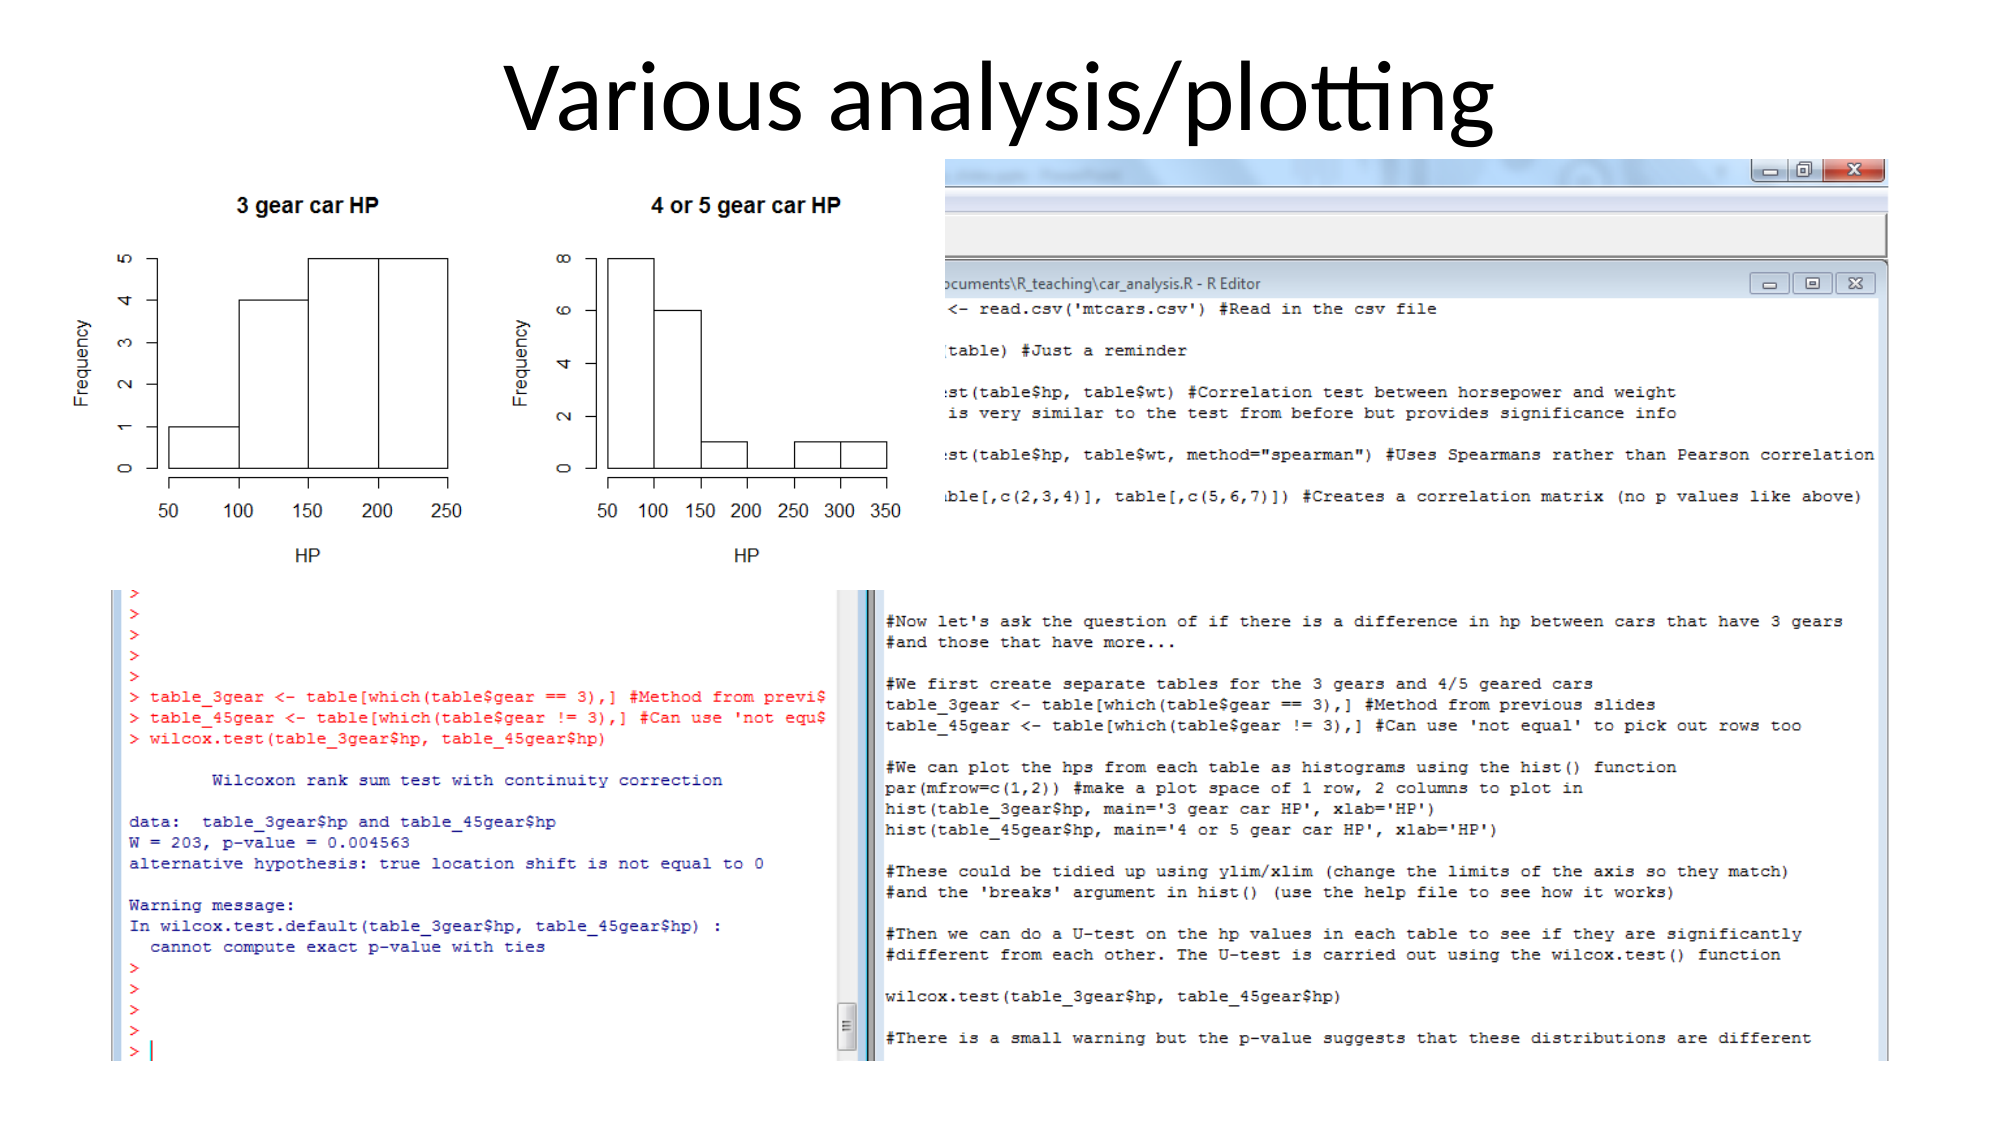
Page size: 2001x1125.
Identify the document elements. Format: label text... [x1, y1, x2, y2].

text_box Various analysis/plotting [0, 23, 2000, 158]
picture [67, 159, 1889, 1061]
